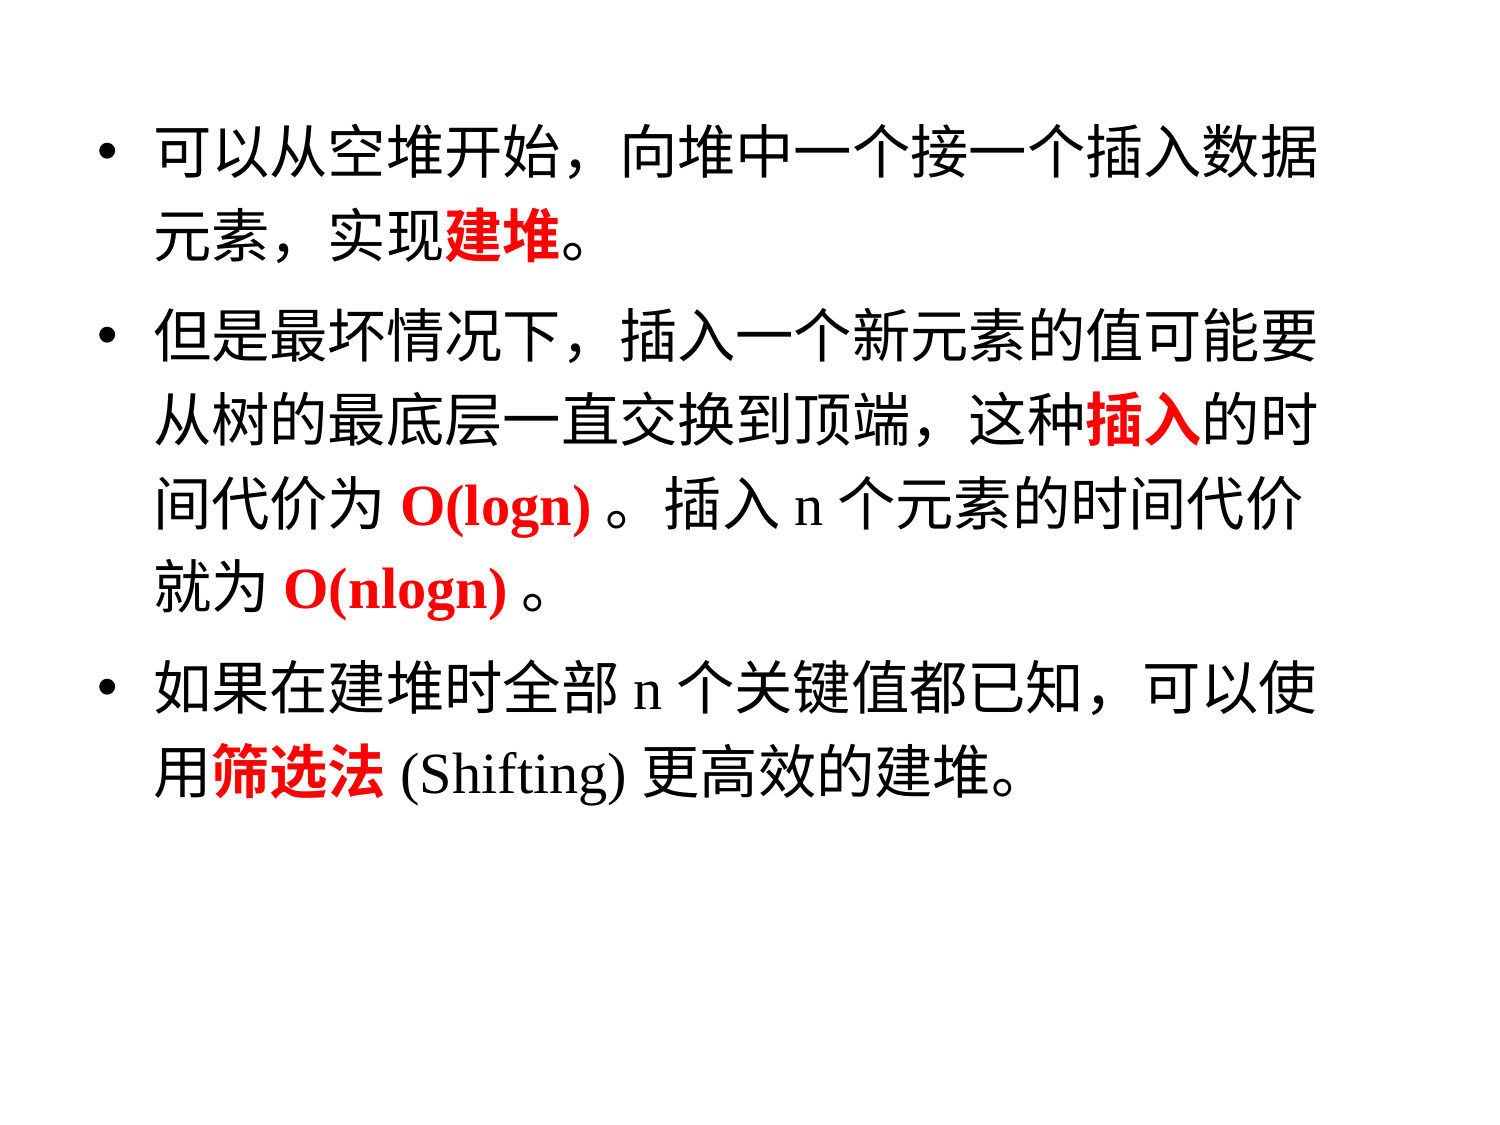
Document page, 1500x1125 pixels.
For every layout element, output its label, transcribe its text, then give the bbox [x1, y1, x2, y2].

list 可以从空堆开始，向堆中一个接一个插入数据元素，实现建堆。 但是最坏情况下，插入一个新元素的值可能要从树的最底层一直交换到顶端，这种插入的时间代价为O(logn)。插入n个元素的时间代价就为O(nlogn)。 如果在建堆时全部n个关键值都已知，可以使用筛选法(Shifting)更高效的建堆。 [82, 93, 1370, 953]
